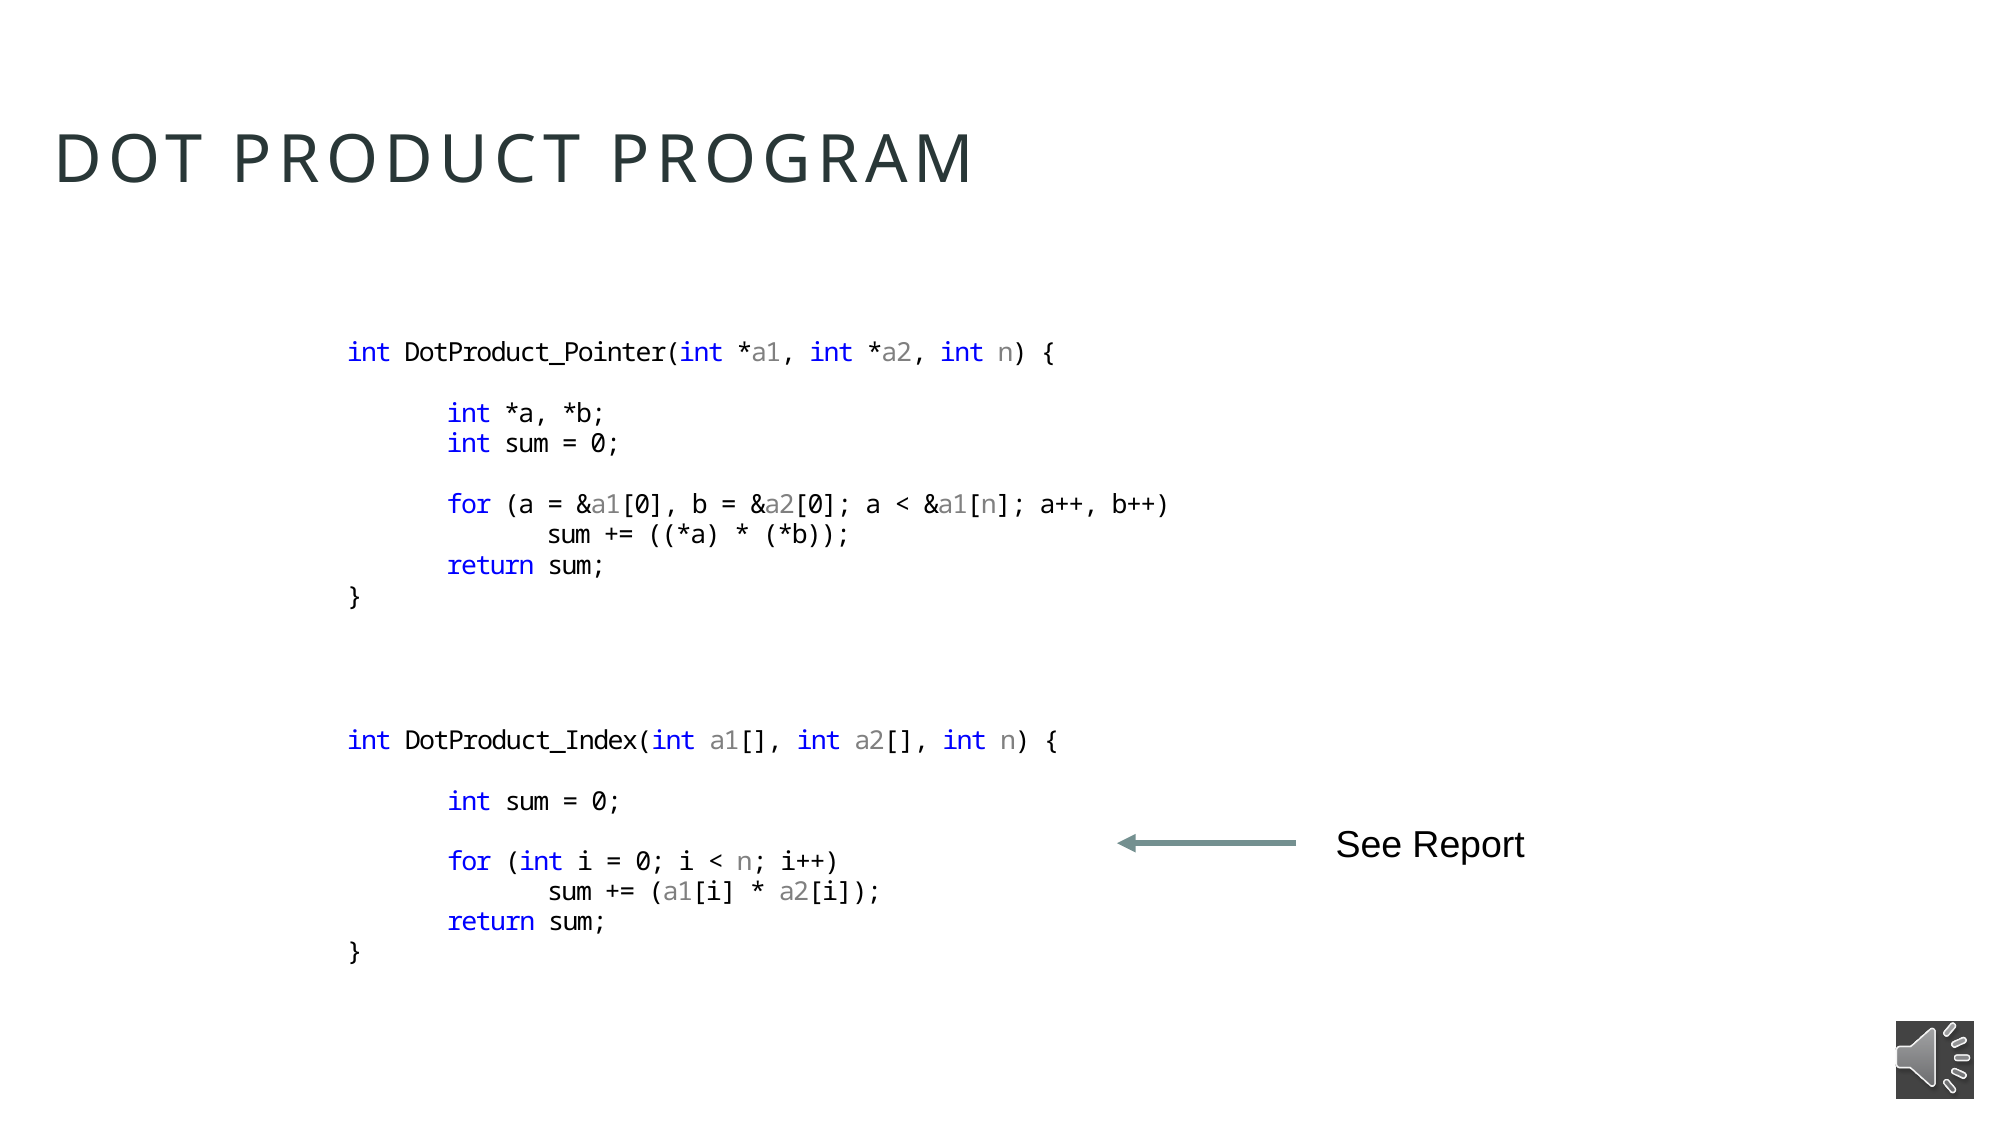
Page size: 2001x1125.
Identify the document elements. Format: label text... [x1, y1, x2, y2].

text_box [346, 337, 1643, 637]
title Dot Product Program [39, 112, 1950, 205]
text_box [346, 725, 1648, 993]
picture [1894, 1019, 1975, 1100]
